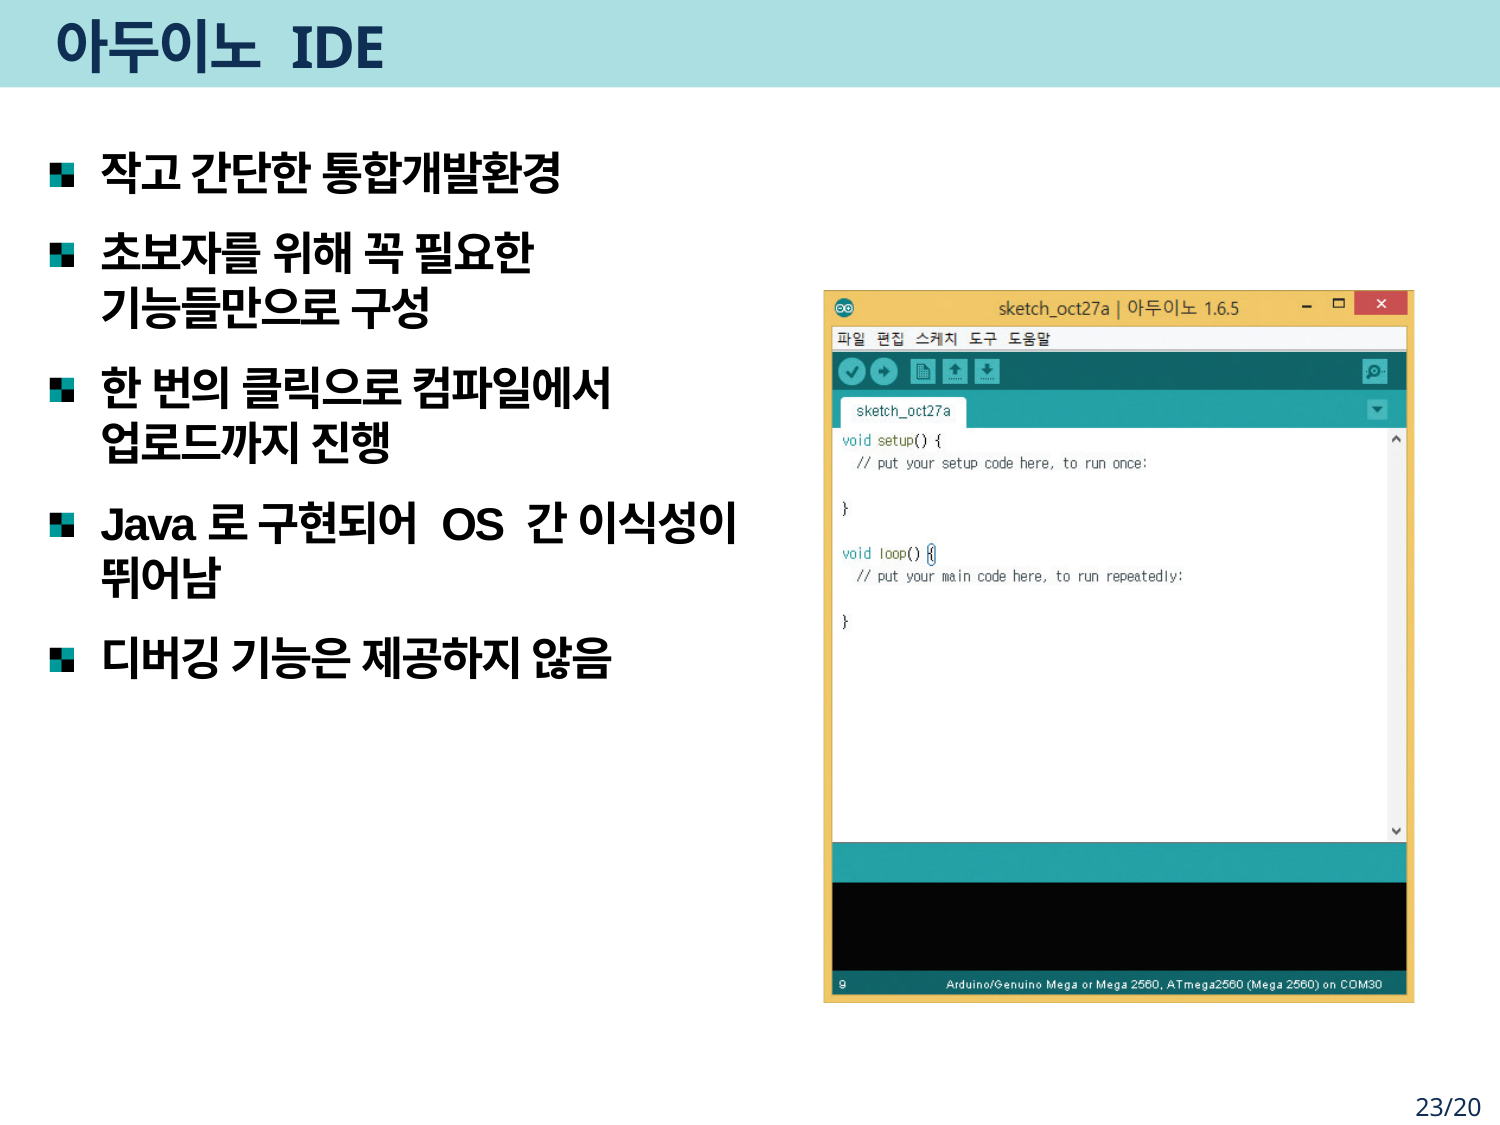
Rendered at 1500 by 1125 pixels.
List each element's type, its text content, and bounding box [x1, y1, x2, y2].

picture [44, 507, 74, 537]
picture [44, 642, 74, 672]
picture [44, 237, 74, 267]
title 아두이노 IDE [40, 5, 1288, 84]
picture [823, 290, 1415, 1004]
text_box 작고 간단한 통합개발환경 초보자를 위해 꼭 필요한 기능들만으로 구성 한 번의 클릭으로 컴파일에서 업로드까지 진행 Java로 구현되어 OS 간 이식성이 뛰어남 디버깅 기능은 제공하지 않음 [29, 137, 755, 692]
picture [44, 157, 74, 187]
picture [44, 372, 74, 402]
